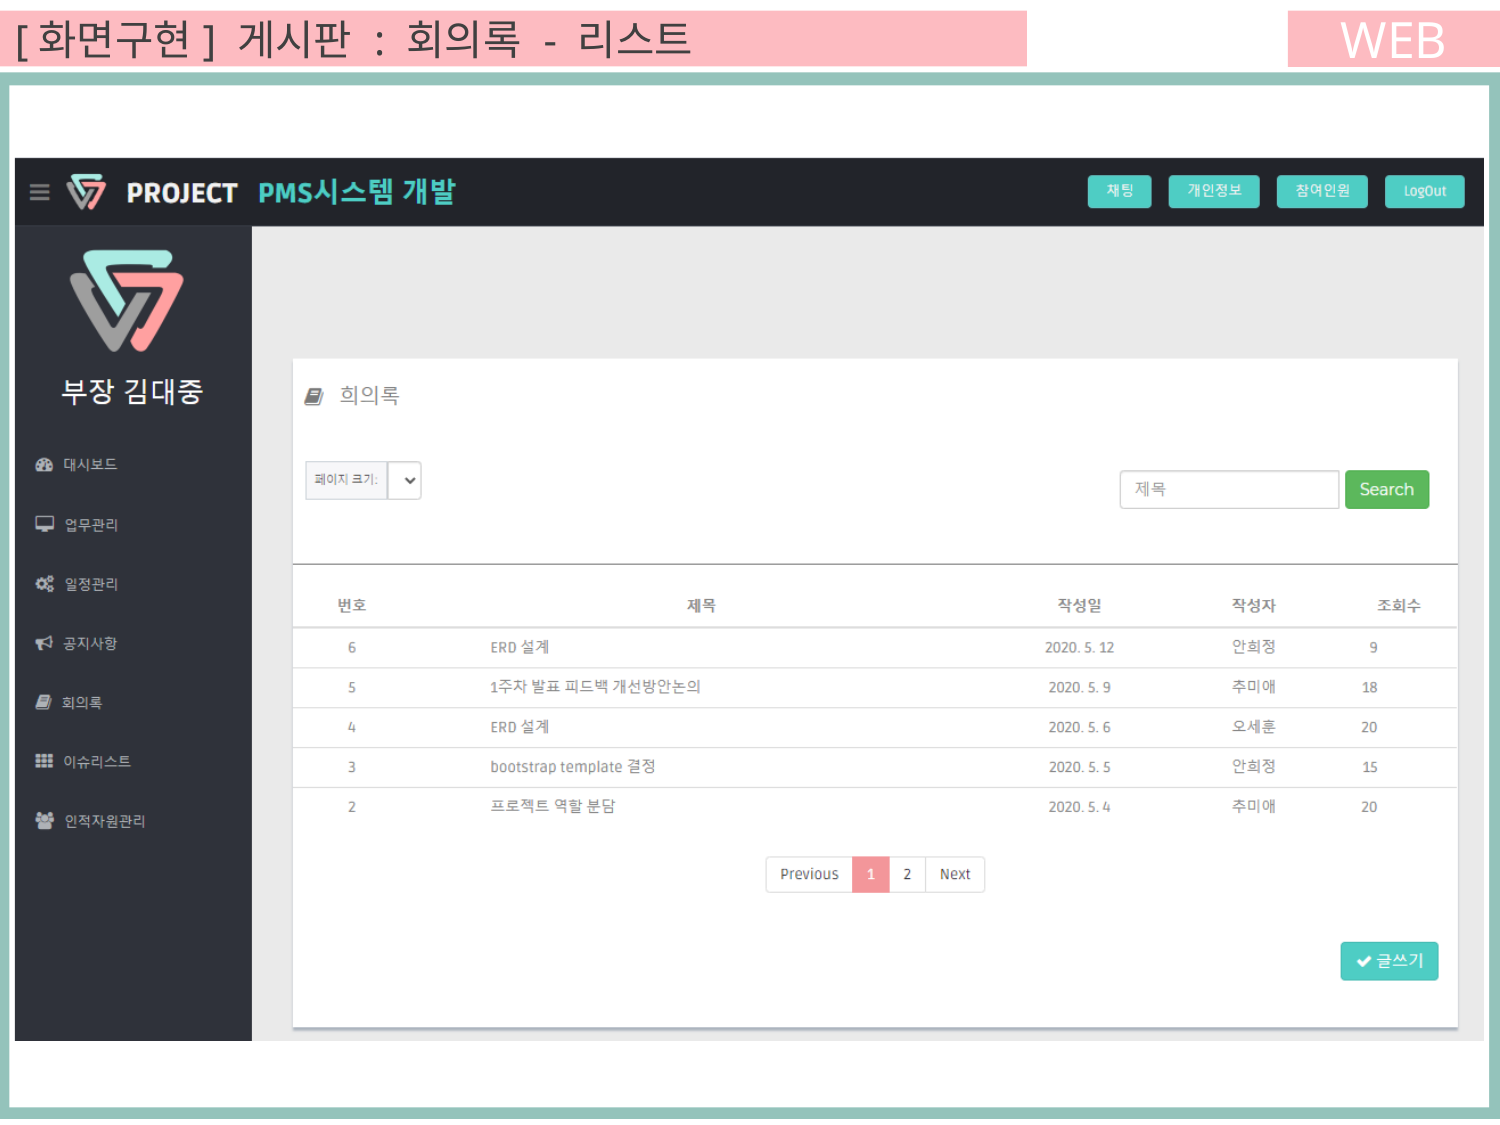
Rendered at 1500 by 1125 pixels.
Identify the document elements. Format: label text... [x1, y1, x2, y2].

text_box [화면구현] 게시판 : 회의록 - 리스트 [0, 9, 1029, 68]
text_box WEB [1286, 9, 1500, 69]
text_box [0, 72, 1500, 1120]
picture [14, 157, 1484, 1041]
